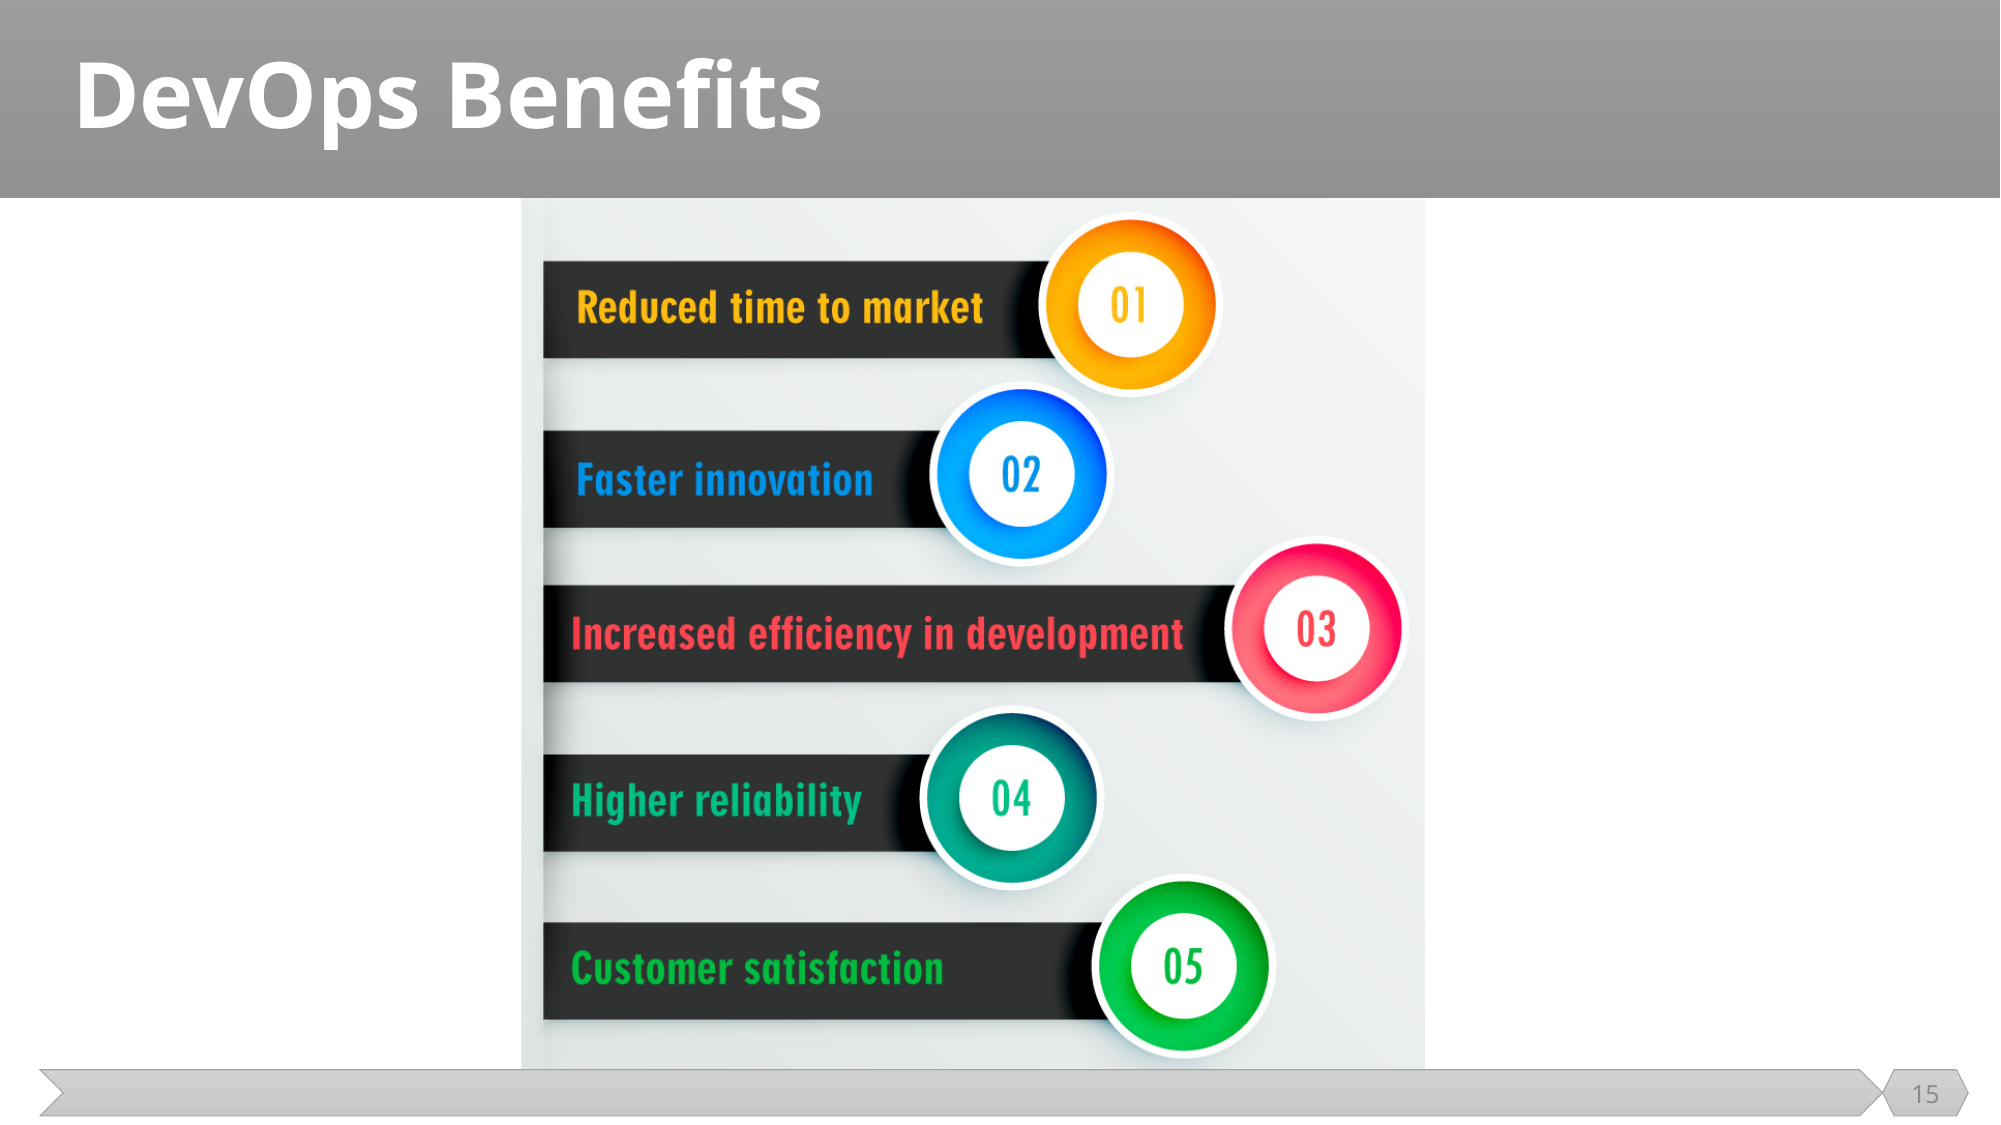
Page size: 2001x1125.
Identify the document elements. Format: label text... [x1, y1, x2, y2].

picture [521, 197, 1425, 1069]
title DevOps Benefits [56, 0, 1969, 199]
slide_number 15 [1882, 1065, 1969, 1125]
